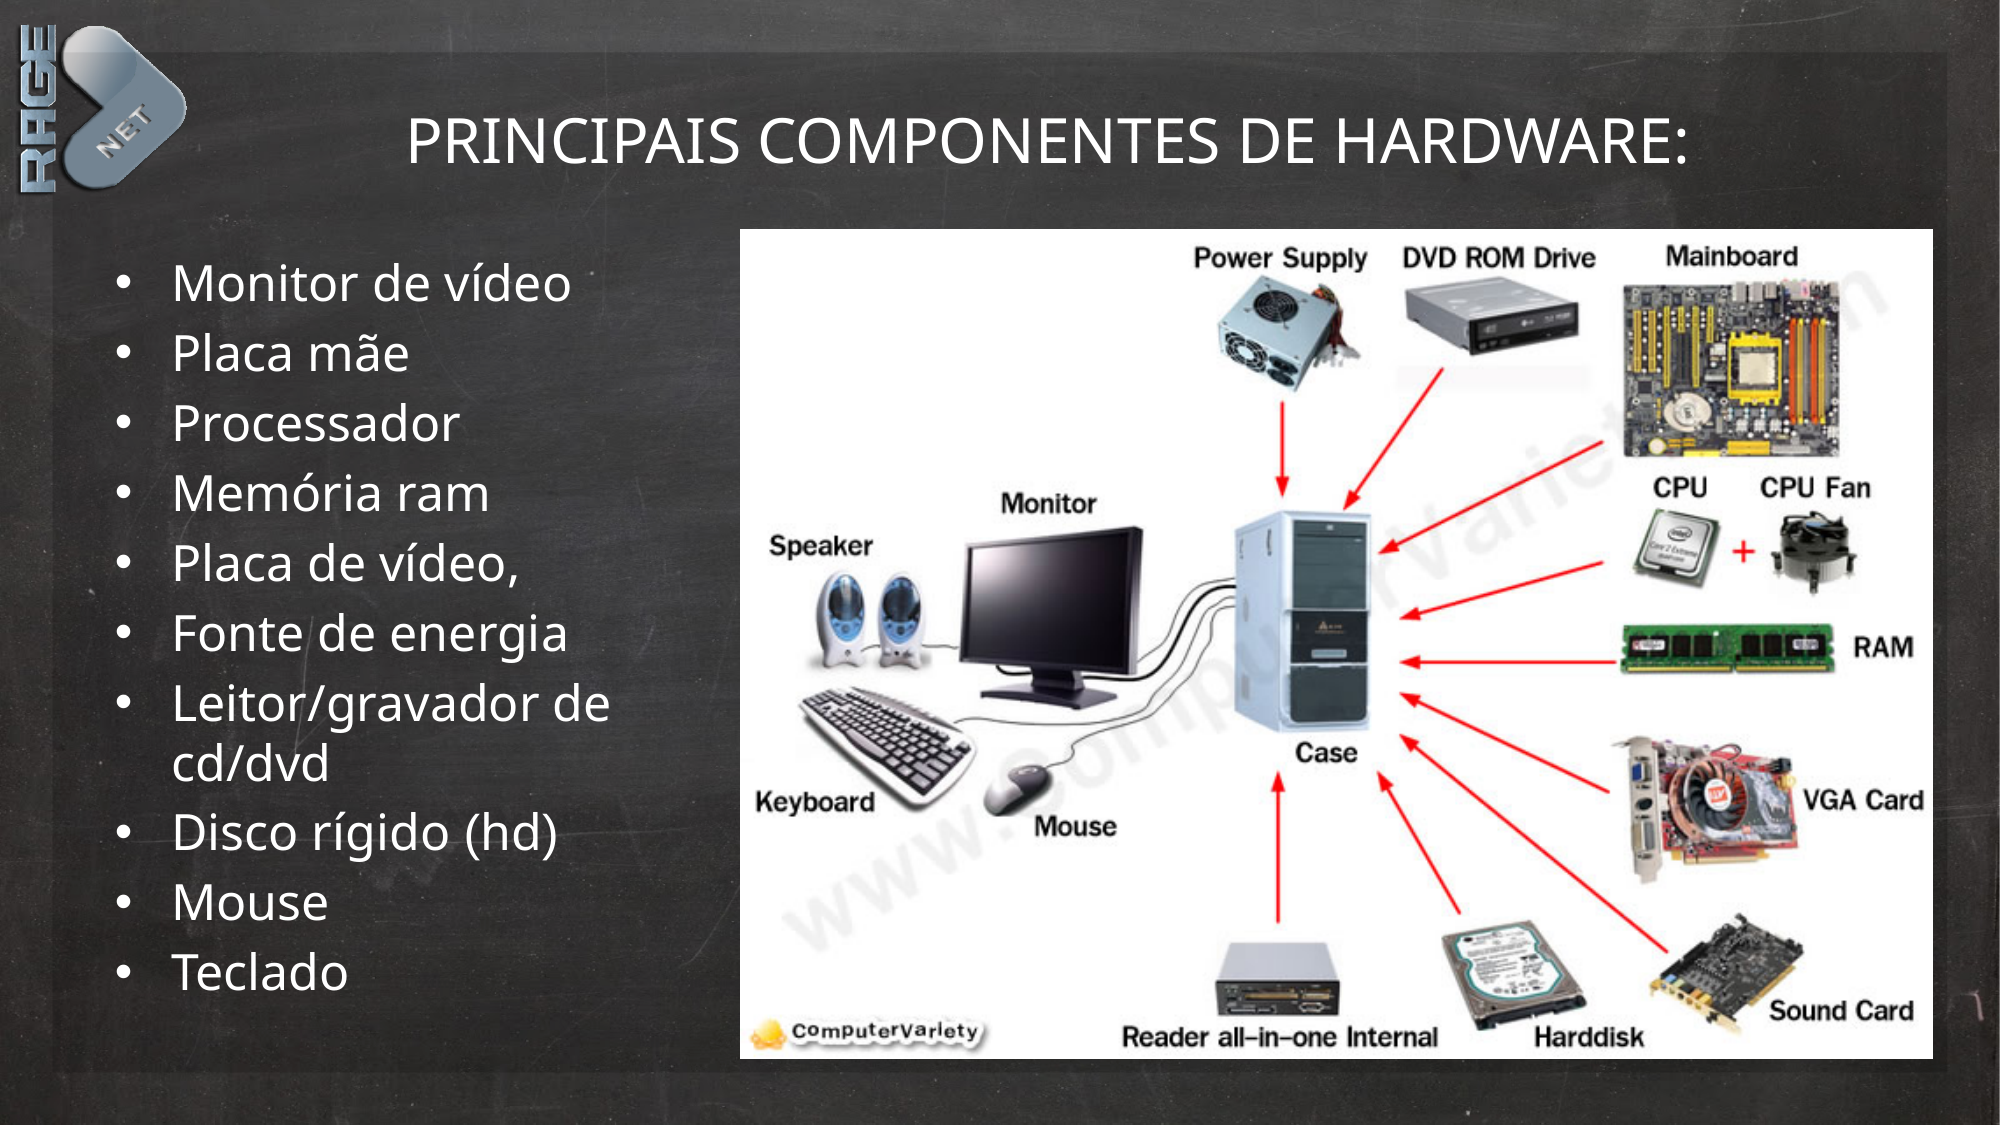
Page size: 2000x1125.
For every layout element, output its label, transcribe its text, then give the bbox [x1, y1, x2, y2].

title Principais componentes de hardware: [196, 45, 1900, 233]
list Monitor de vídeo Placa mãe Processador Memória ram Placa de vídeo, Fonte de energia Leitor/gravador de cd/dvd Disco rígido (hd) Mouse Teclado [99, 243, 734, 1059]
picture [0, 0, 2000, 1125]
